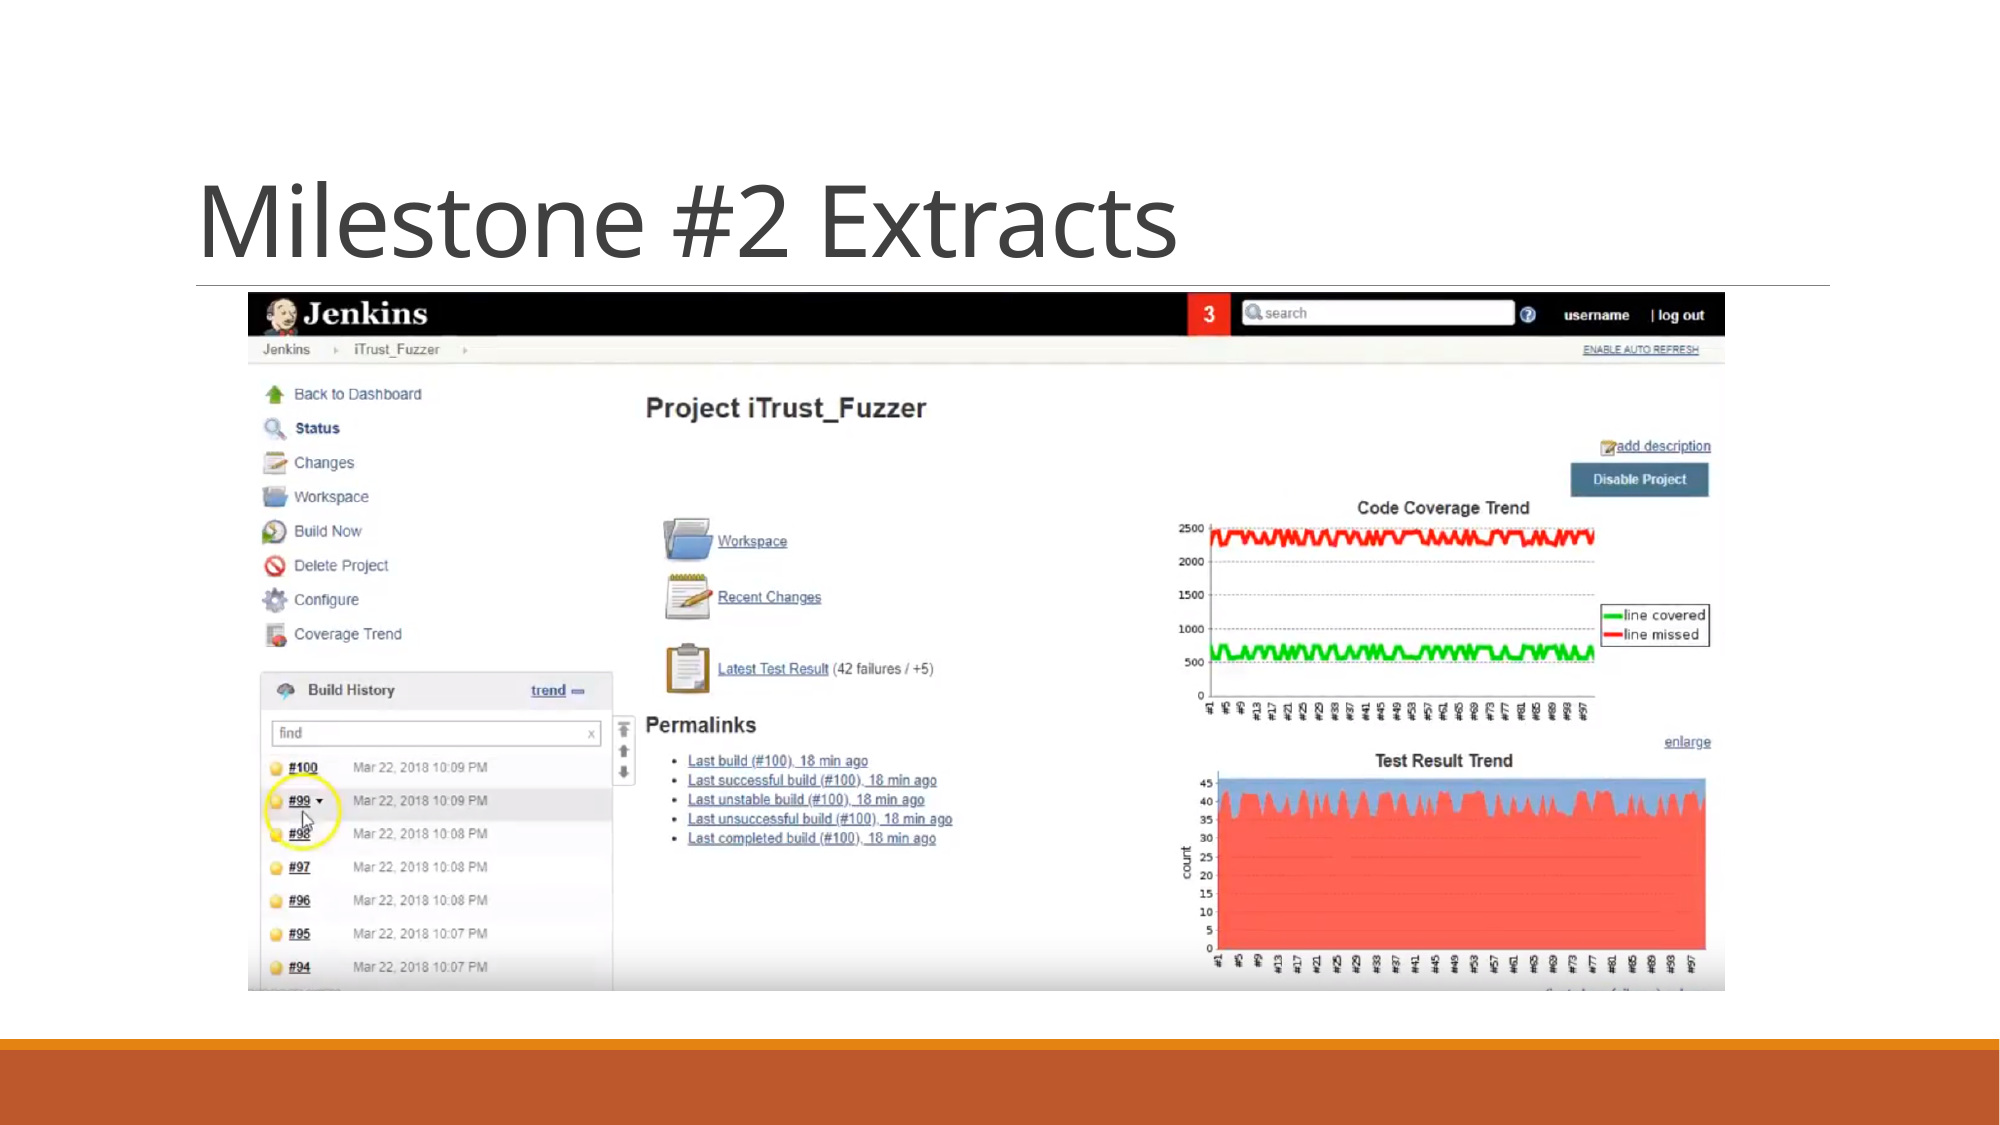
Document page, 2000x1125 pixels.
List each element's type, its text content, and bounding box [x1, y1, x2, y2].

title Milestone #2 Extracts [179, 47, 1830, 285]
picture [248, 292, 1726, 991]
